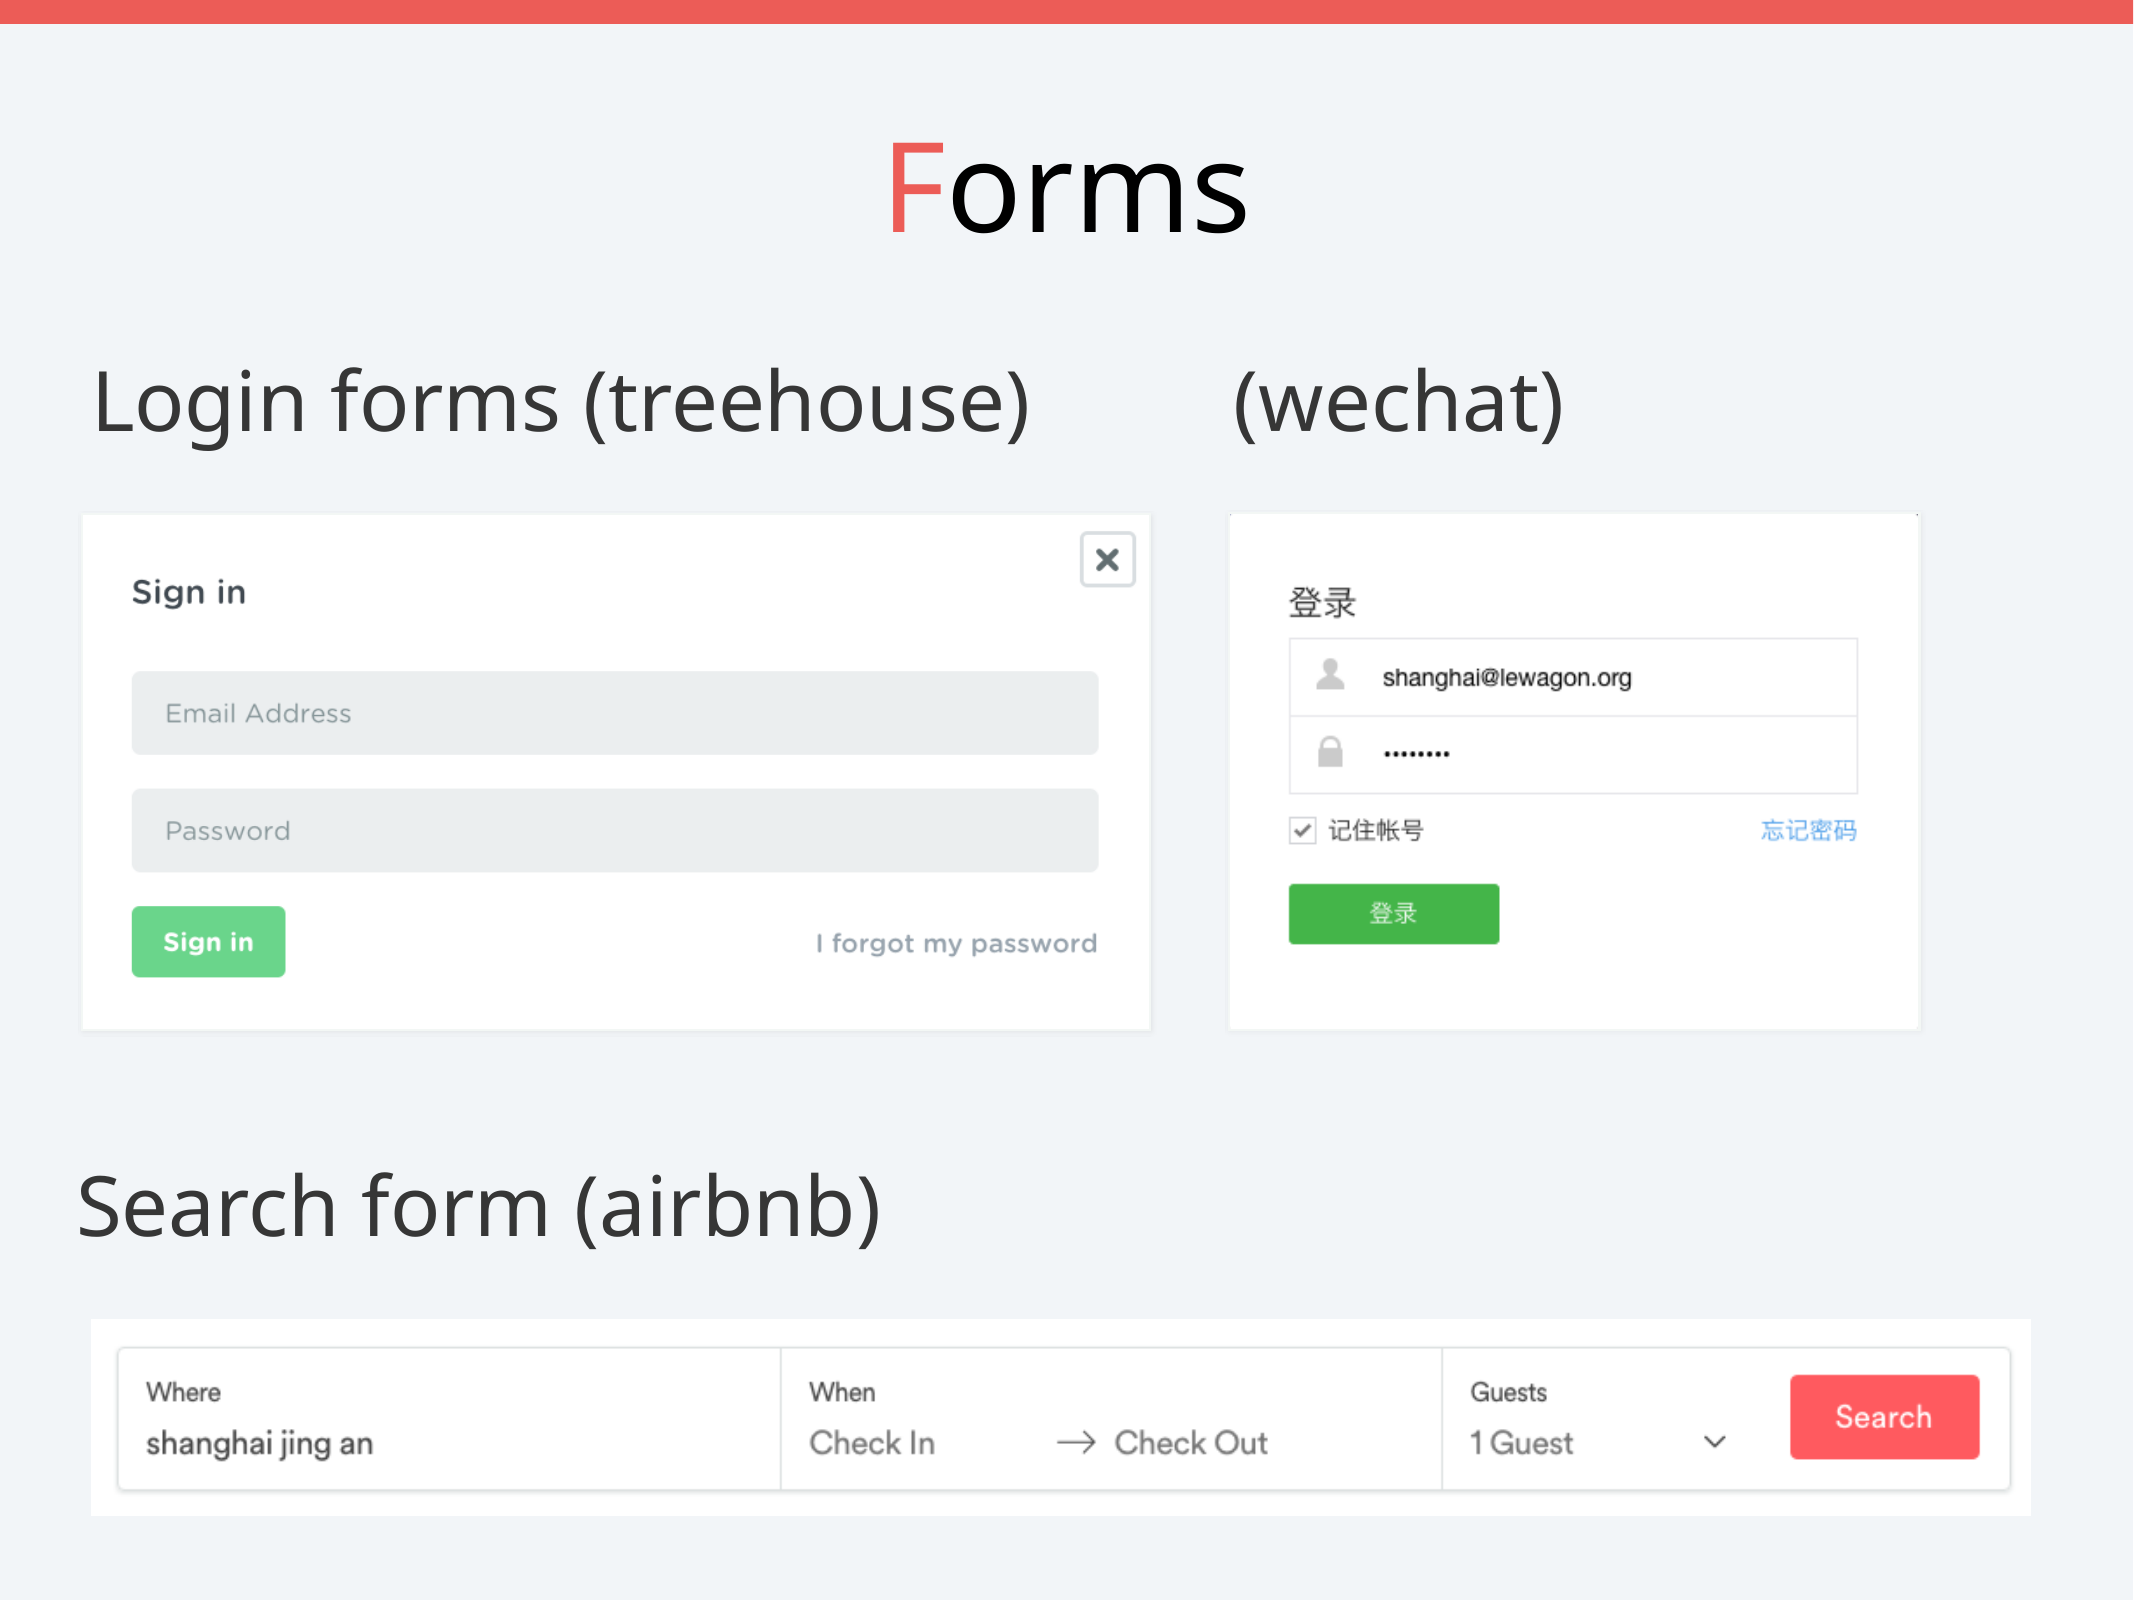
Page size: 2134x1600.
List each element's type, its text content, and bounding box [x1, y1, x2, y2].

picture [82, 515, 1150, 1030]
text_box (wechat) [1227, 341, 1571, 455]
text_box Login forms (treehouse) [84, 341, 1037, 455]
picture [1229, 514, 1919, 1030]
text_box Forms [875, 101, 1258, 264]
picture [90, 1319, 2031, 1517]
text_box Search form (airbnb) [69, 1147, 888, 1260]
